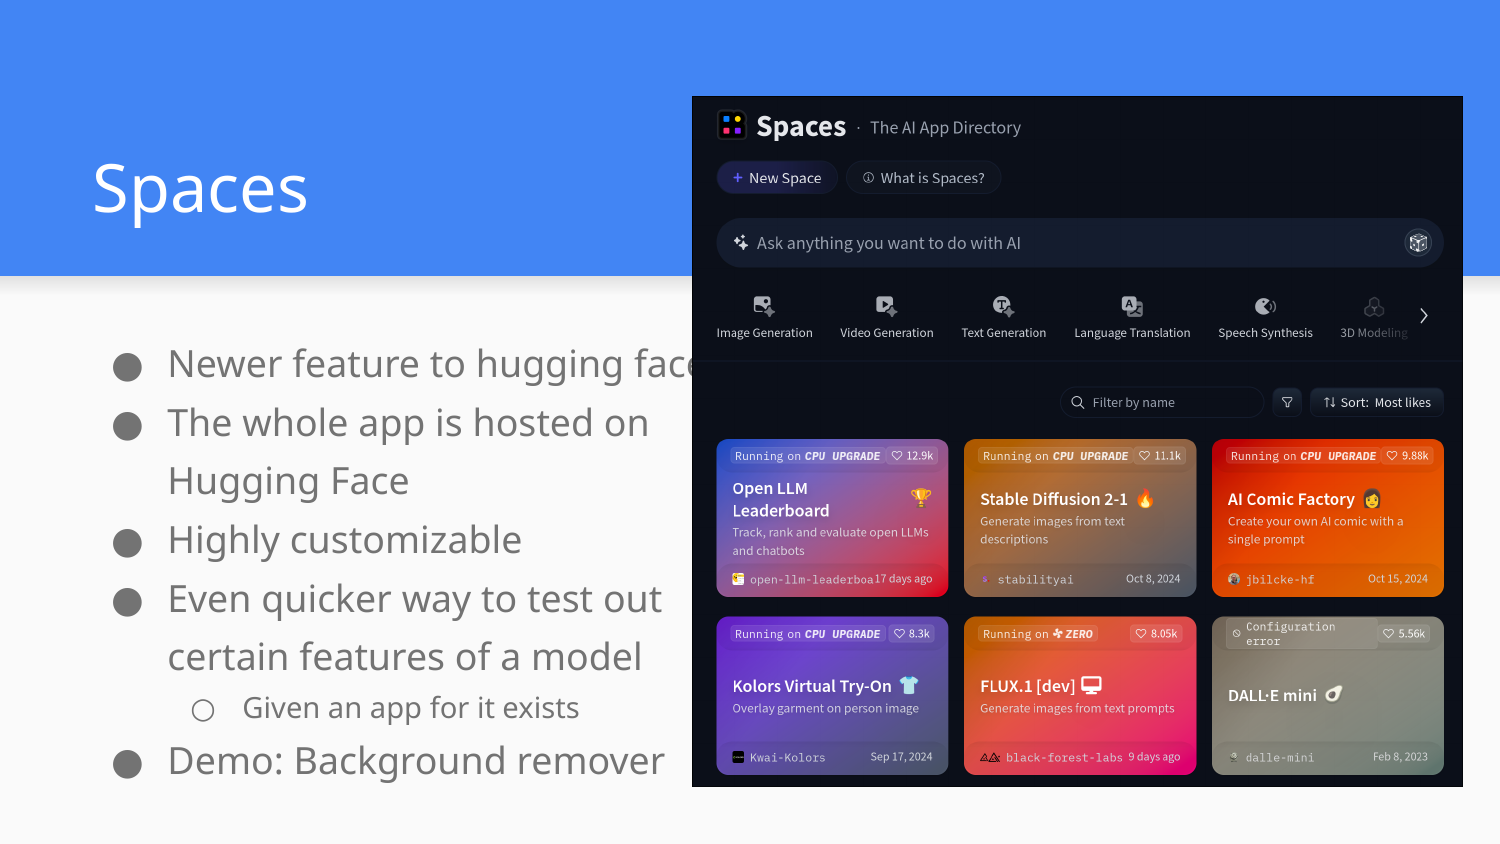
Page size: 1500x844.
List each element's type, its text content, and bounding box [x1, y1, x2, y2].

list Newer feature to hugging face The whole app is hosted on Hugging Face Highly customizable Even quicker way to test out certain features of a model Given an app for it exists Demo: Background remover [77, 314, 737, 825]
picture [691, 95, 1463, 787]
title Spaces [77, 121, 686, 248]
